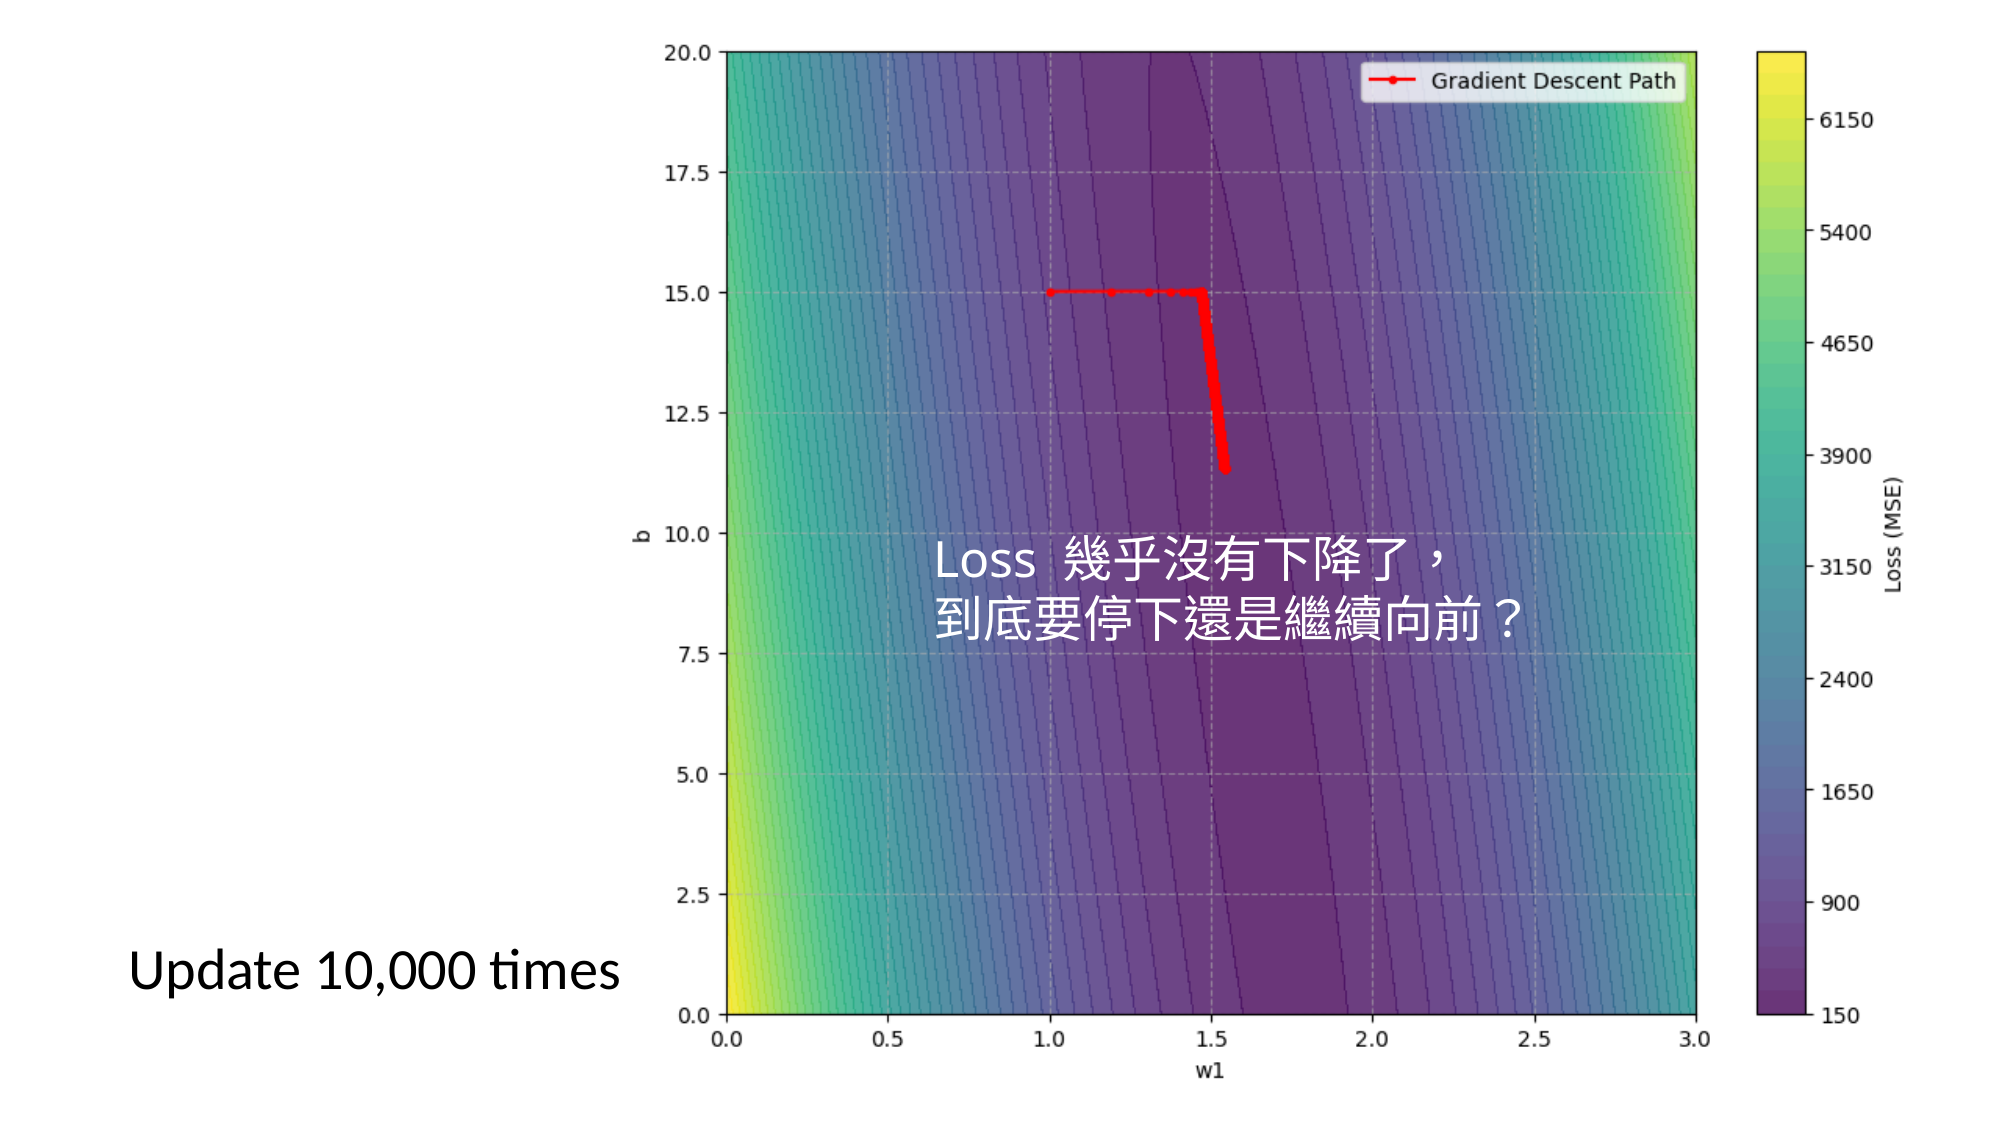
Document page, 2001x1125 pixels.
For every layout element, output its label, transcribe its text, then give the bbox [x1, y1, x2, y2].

picture [617, 28, 1921, 1097]
text_box Update 10,000 times [113, 923, 617, 1009]
